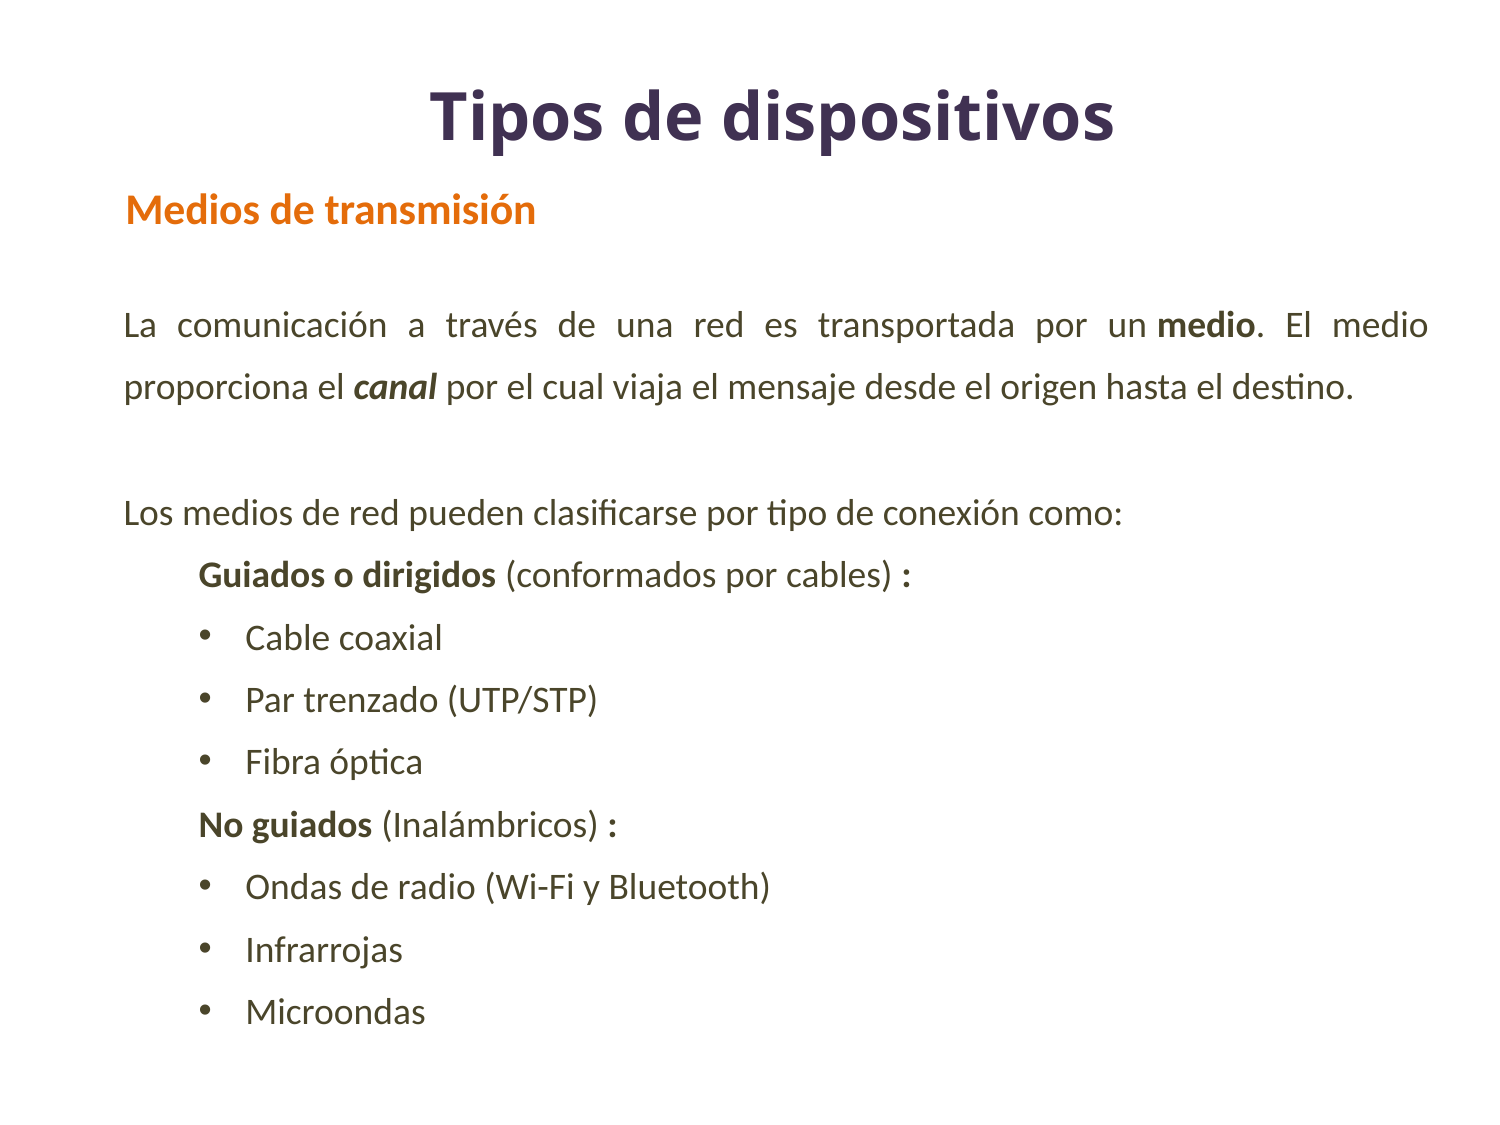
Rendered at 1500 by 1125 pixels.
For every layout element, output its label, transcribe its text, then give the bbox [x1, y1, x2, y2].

text_box La comunicación a través de una red es transportada por un medio. El medio proporciona el canal por el cual viaja el mensaje desde el origen hasta el destino. Los medios de red pueden clasificarse por tipo de conexión como: Guiados o dirigidos (conformados por cables) : Cable coaxial Par trenzado (UTP/STP) Fibra óptica No guiados (Inalámbricos) : Ondas de radio (Wi-Fi y Bluetooth) Infrarrojas Microondas [108, 275, 1444, 1125]
text_box Medios de transmisión [123, 208, 723, 234]
text_box Tipos de dispositivos [29, 19, 1500, 208]
